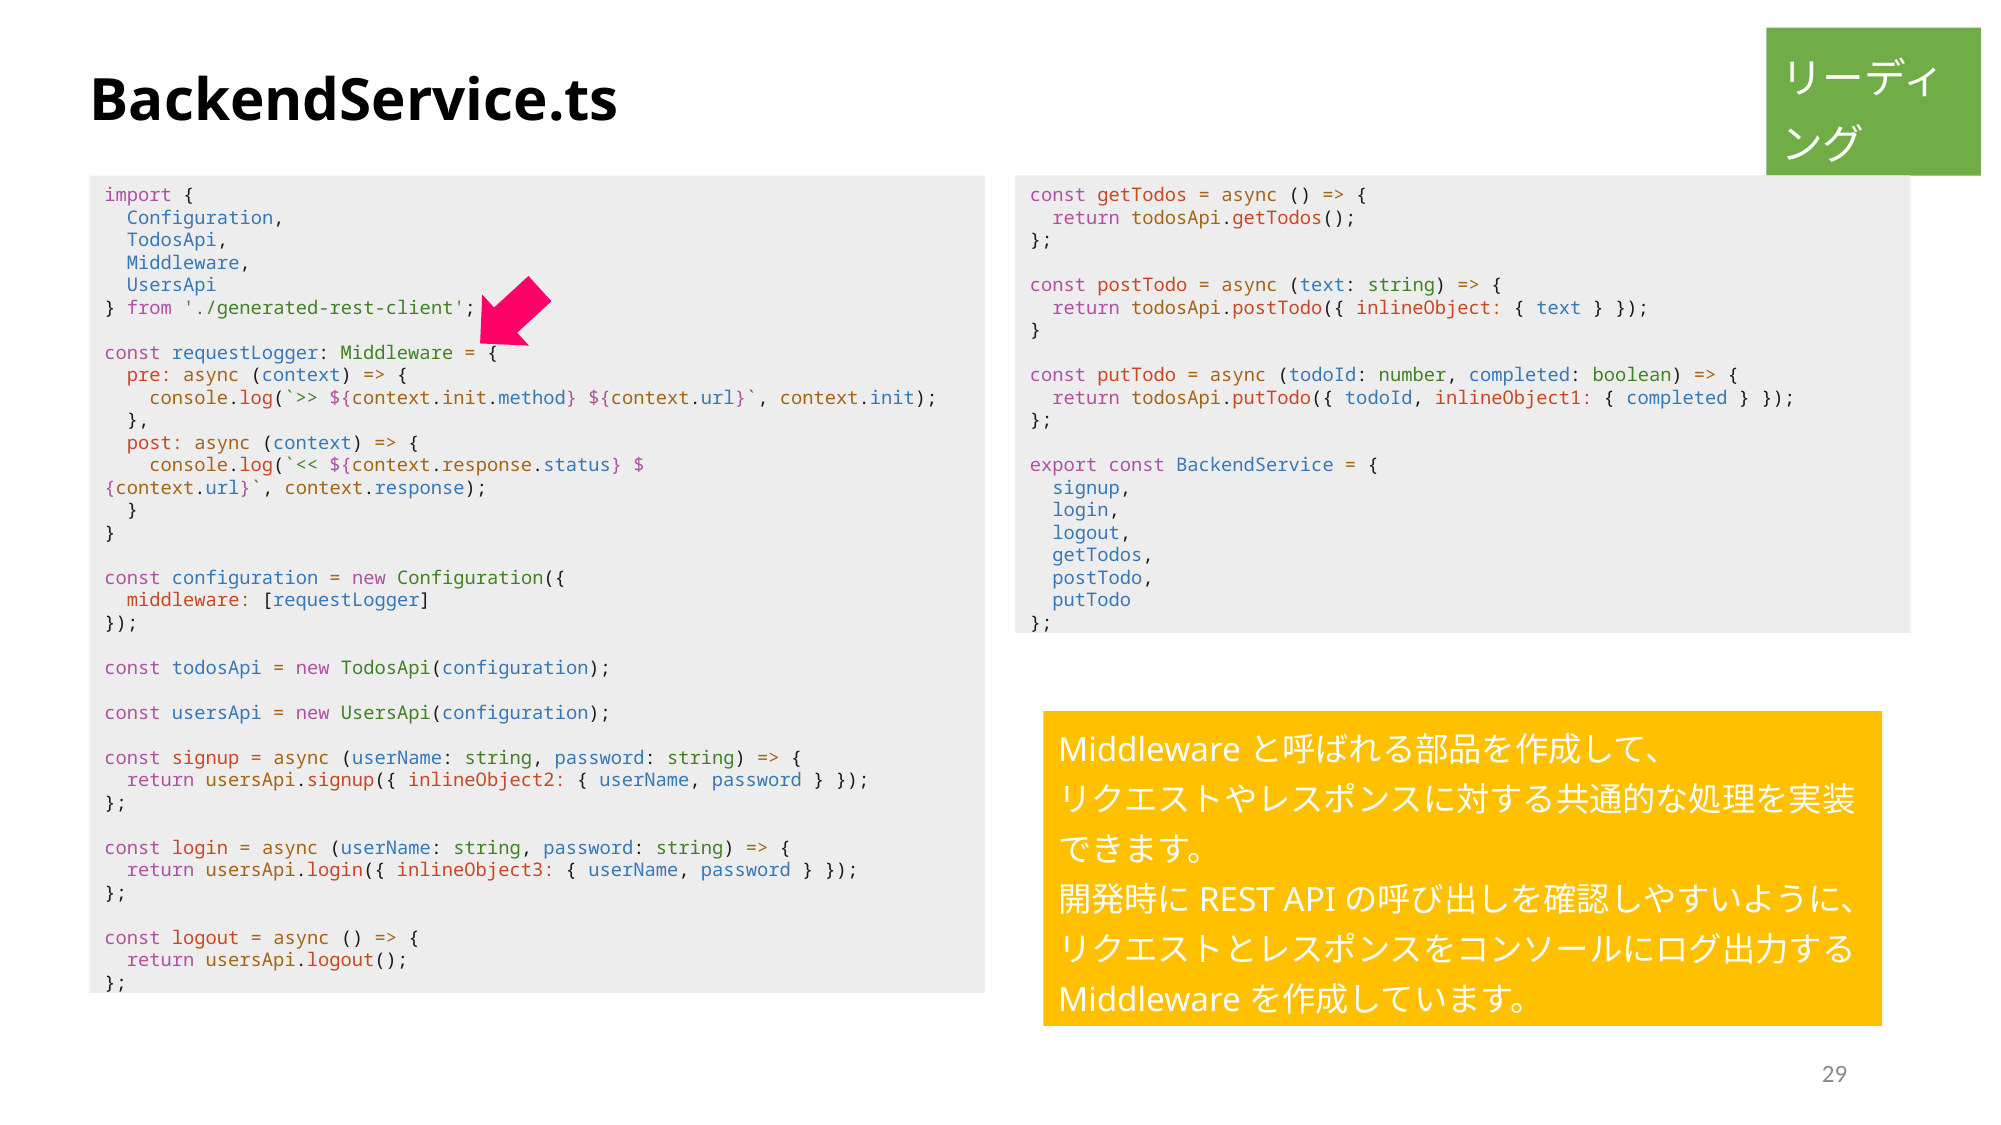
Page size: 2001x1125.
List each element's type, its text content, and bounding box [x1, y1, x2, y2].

text_box [480, 276, 552, 346]
text_box const getTodos = async () => { return todosApi.getTodos(); }; const postTodo = async (text: string) => { return todosApi.postTodo({ inlineObject: { text } }); } const putTodo = async (todoId: number, completed: boolean) => { return todosApi.putTodo({ todoId, inlineObject1: { completed } }); }; export const BackendService = { signup, login, logout, getTodos, postTodo, putTodo }; [1015, 175, 1911, 633]
slide_number 29 [1412, 1042, 1863, 1103]
text_box BackendService.ts [74, 54, 1454, 140]
text_box リーディング [1766, 27, 1981, 176]
text_box import { Configuration, TodosApi, Middleware, UsersApi } from './generated-rest-client'; const requestLogger: Middleware = { pre: async (context) => { console.log(`>> ${context.init.method} ${context.url}`, context.init); }, post: async (context) => { console.log(`<< ${context.response.status} ${context.url}`, context.response); } } const configuration = new Configuration({ middleware: [requestLogger] }); const todosApi = new TodosApi(configuration); const usersApi = new UsersApi(configuration); const signup = async (userName: string, password: string) => { return usersApi.signup({ inlineObject2: { userName, password } }); }; const login = async (userName: string, password: string) => { return usersApi.login({ inlineObject3: { userName, password } }); }; const logout = async () => { return usersApi.logout(); }; [89, 175, 985, 993]
text_box Middlewareと呼ばれる部品を作成して、 リクエストやレスポンスに対する共通的な処理を実装できます。 開発時にREST APIの呼び出しを確認しやすいように、 リクエストとレスポンスをコンソールにログ出力する Middlewareを作成しています。 [1043, 711, 1883, 1026]
